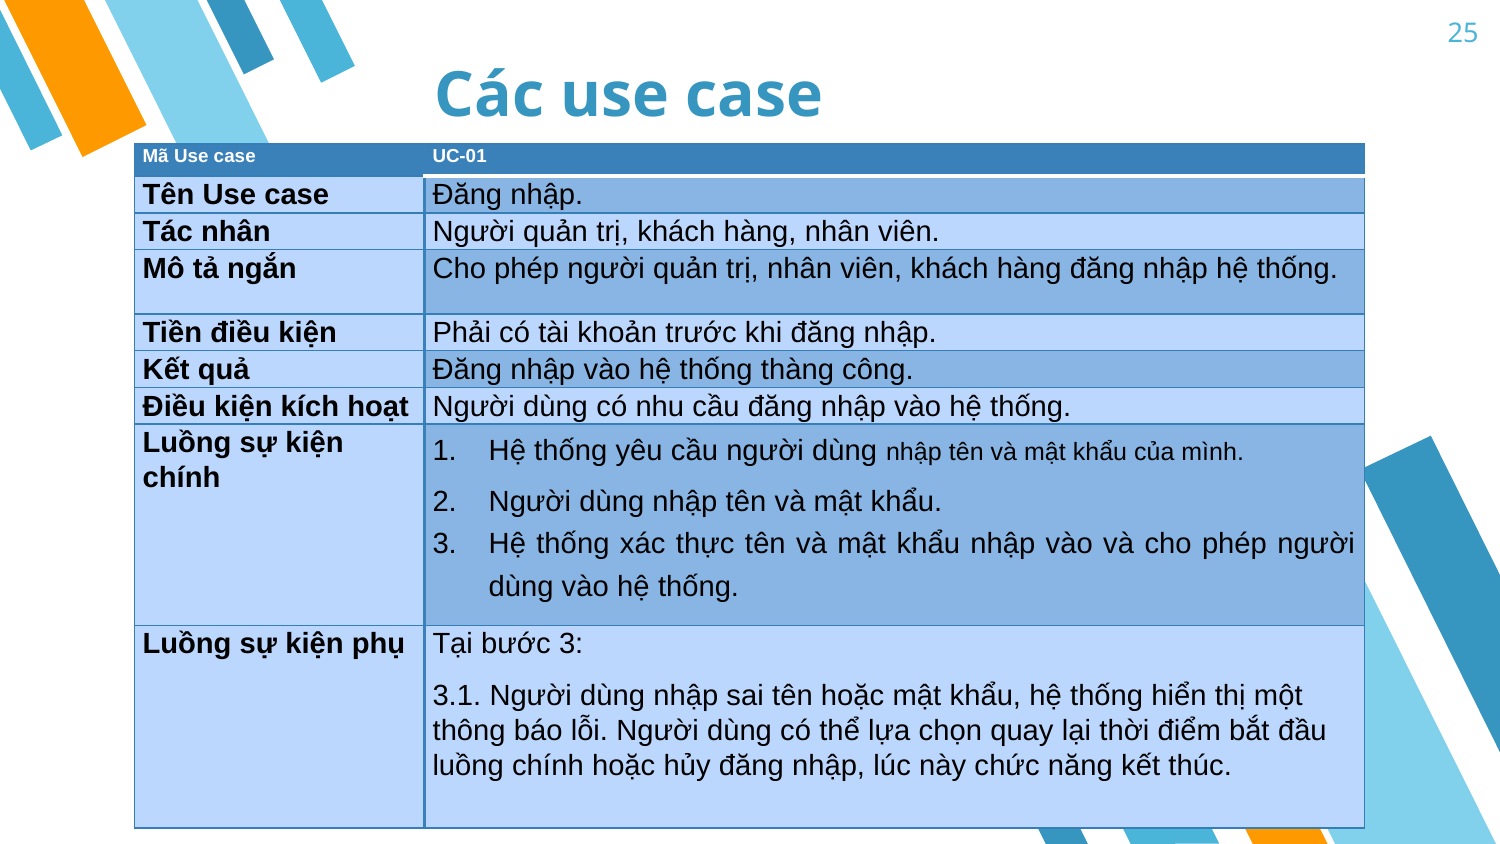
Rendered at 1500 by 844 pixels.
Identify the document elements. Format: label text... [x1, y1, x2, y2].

table_cell Kết quả [135, 351, 423, 387]
table_cell Tên Use case [135, 177, 423, 212]
table_cell Hệ thống yêu cầu người dùng nhập tên và mật khẩu của mình. Người dùng nhập tên và mật khẩu. Hệ thống xác thực tên và mật khẩu nhập vào và cho phép người dùng vào hệ thống. [426, 425, 1364, 625]
table_cell Cho phép người quản trị, nhân viên, khách hàng đăng nhập hệ thống. [426, 250, 1364, 313]
table_cell Đăng nhập vào hệ thống thàng công. [426, 351, 1364, 387]
table_cell Luồng sự kiện chính [135, 425, 423, 625]
table_cell Luồng sự kiện phụ [135, 626, 423, 827]
table_cell Người dùng có nhu cầu đăng nhập vào hệ thống. [426, 388, 1364, 423]
table_header Mã Use case [135, 145, 423, 175]
table_cell Tiền điều kiện [135, 315, 423, 350]
table_header UC-01 [426, 145, 1364, 174]
table_cell Phải có tài khoản trước khi đăng nhập. [426, 315, 1364, 350]
table_cell Đăng nhập. [426, 178, 1364, 212]
table_cell Điều kiện kích hoạt [135, 388, 423, 423]
table_cell Tại bước 3: 3.1. Người dùng nhập sai tên hoặc mật khẩu, hệ thống hiển thị một thông báo lỗi. Người dùng có thể lựa chọn quay lại thời điểm bắt đầu luồng chính hoặc hủy đăng nhập, lúc này chức năng kết thúc. [426, 626, 1364, 827]
title Các use case [419, 32, 1365, 143]
table_cell Mô tả ngắn [135, 250, 423, 313]
table_cell Người quản trị, khách hàng, nhân viên. [426, 214, 1364, 249]
slide_number 25 [1403, 0, 1494, 65]
table_cell Tác nhân [135, 214, 423, 249]
